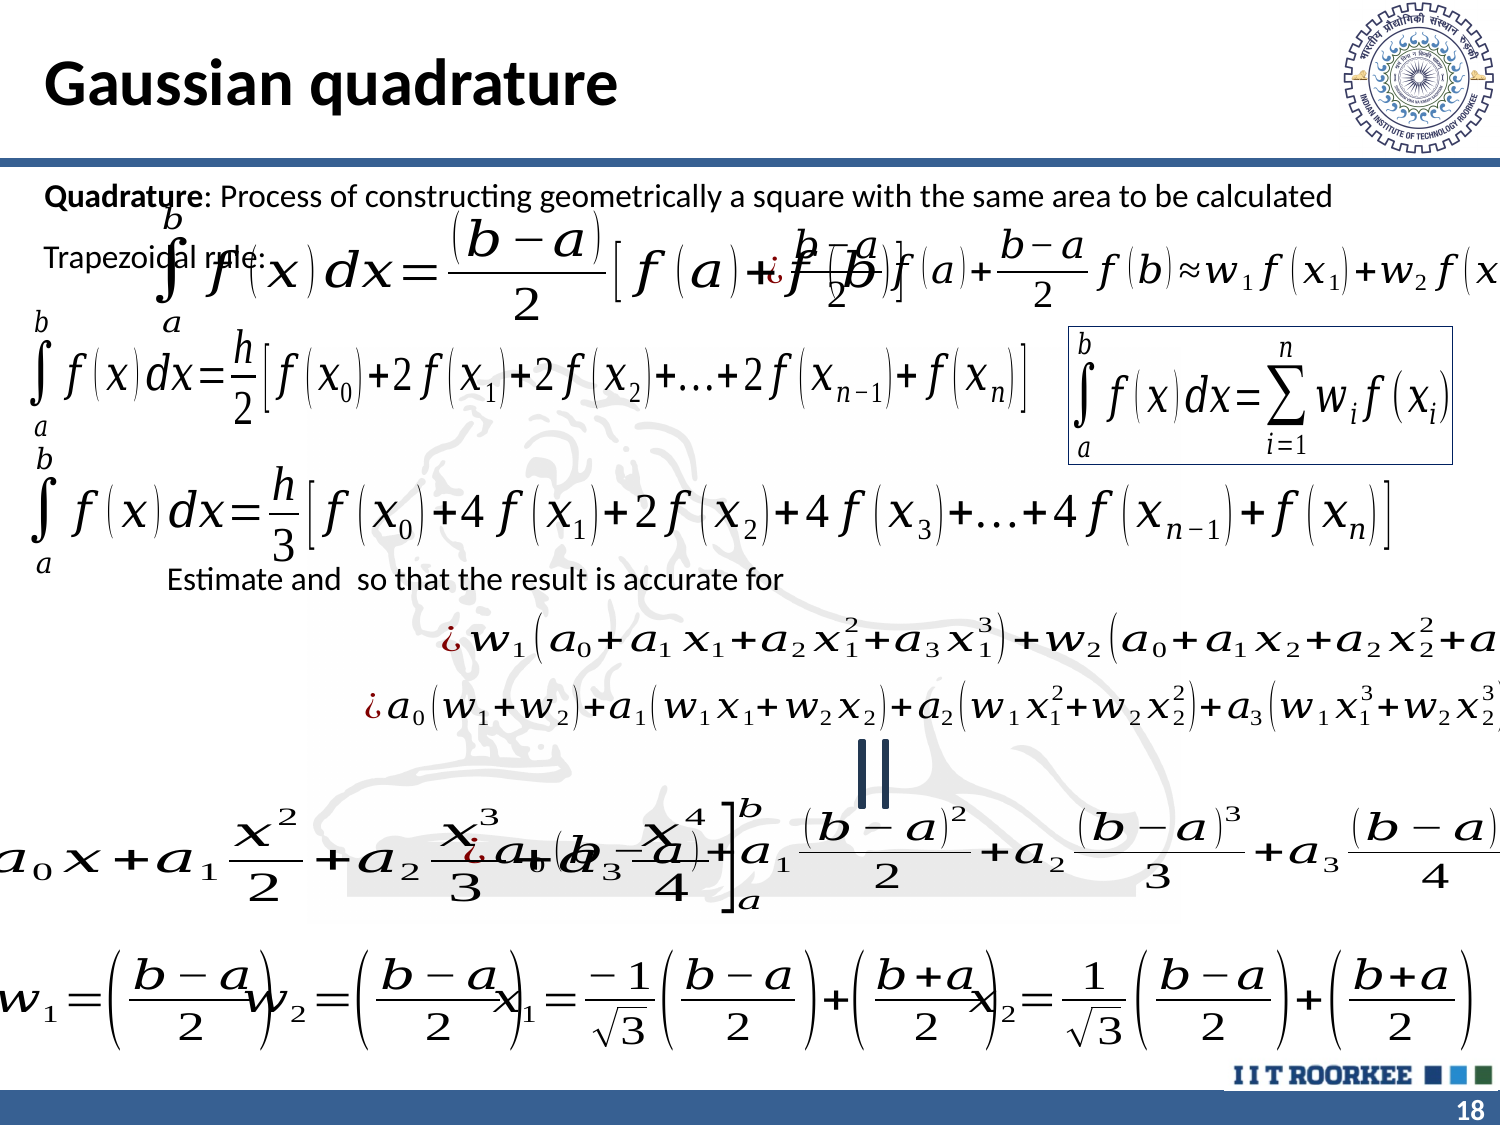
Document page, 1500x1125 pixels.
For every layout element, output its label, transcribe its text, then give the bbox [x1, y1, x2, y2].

picture [1339, 0, 1500, 158]
picture [1069, 347, 1181, 464]
text_box Trapezoidal rule: [28, 228, 1468, 283]
text_box [858, 739, 866, 809]
picture [307, 347, 1181, 924]
picture [1224, 1057, 1498, 1091]
text_box Quadrature: Process of constructing geometrically a square with the same area to be calculated [29, 166, 1469, 222]
text_box [882, 739, 889, 809]
title Gaussian quadrature [29, 33, 1185, 125]
